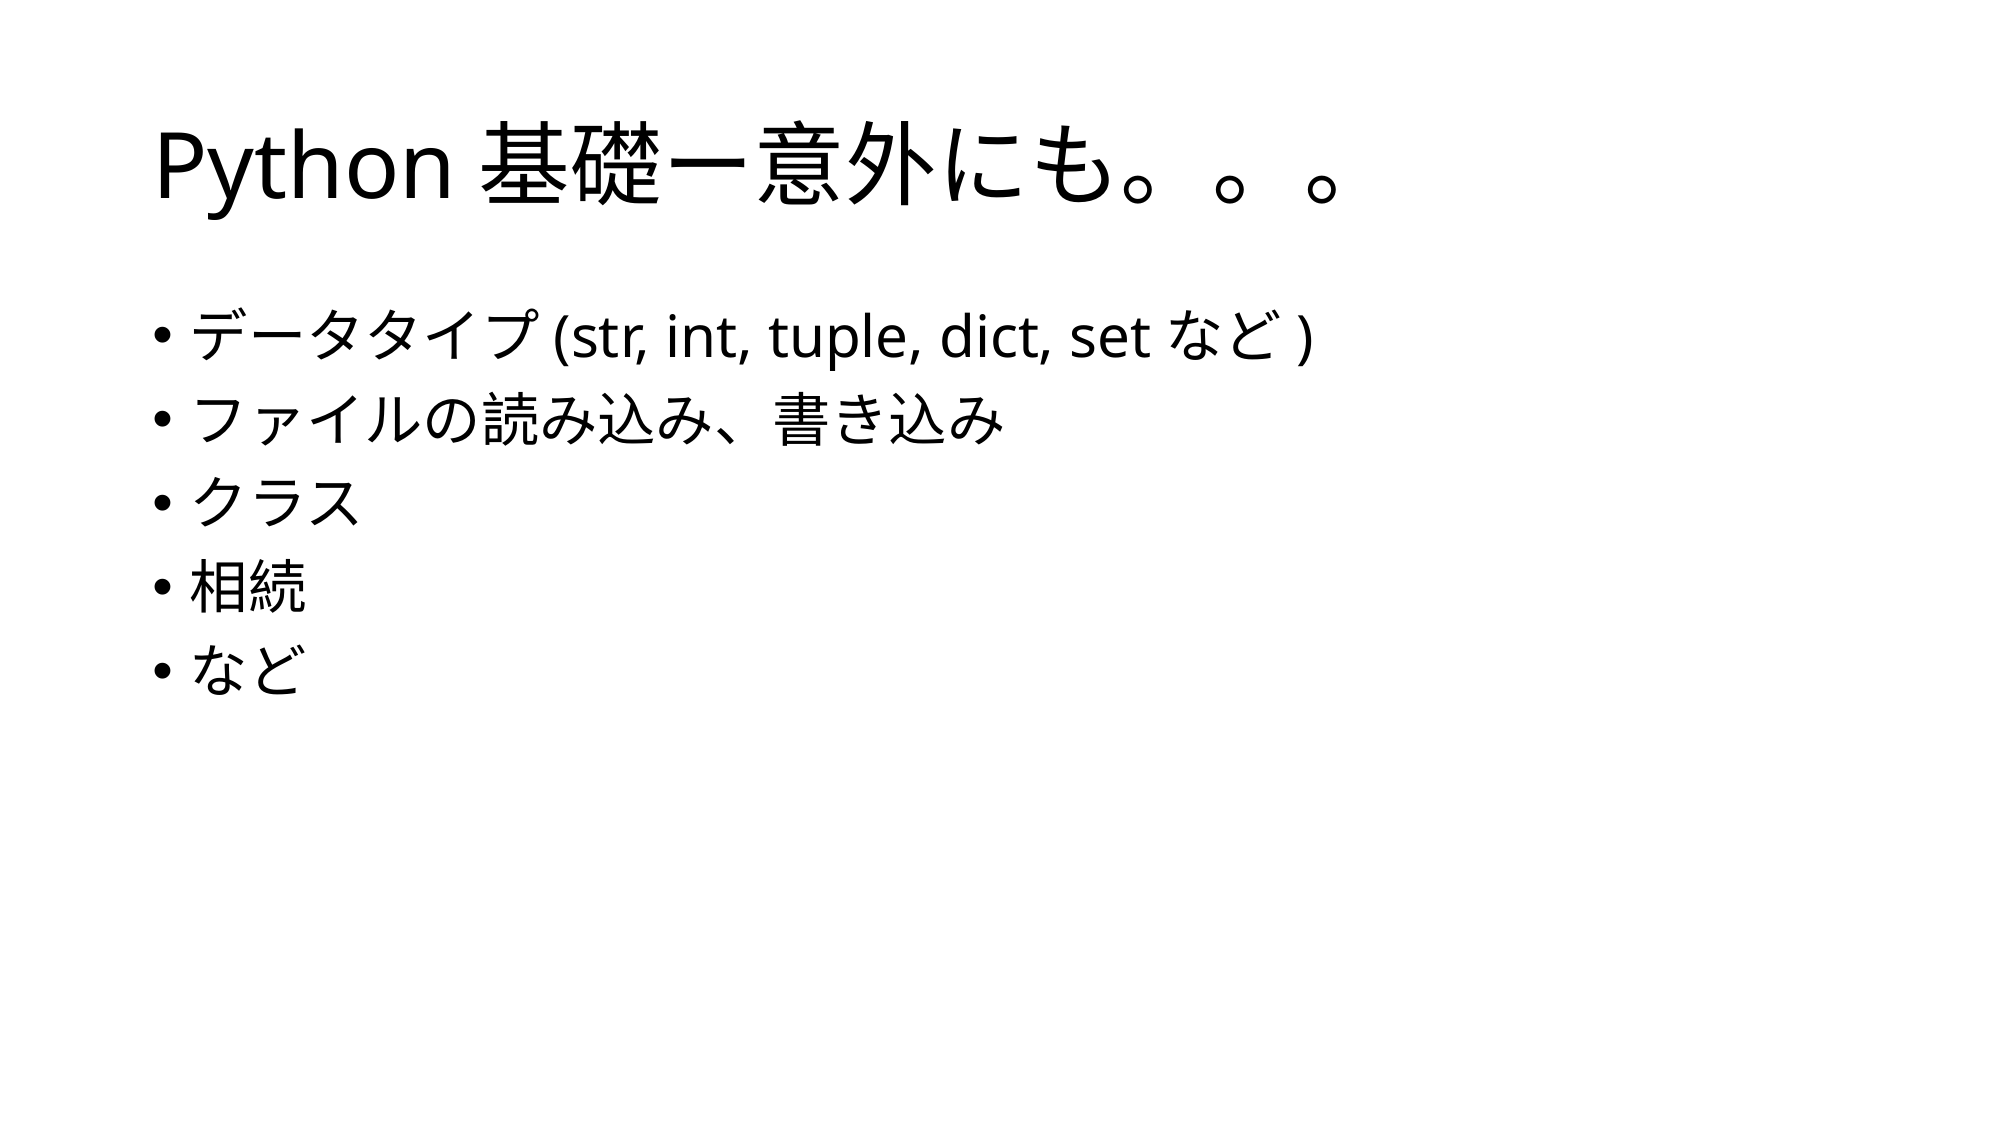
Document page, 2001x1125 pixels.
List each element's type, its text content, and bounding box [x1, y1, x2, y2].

title Python基礎ー意外にも。。。 [137, 59, 1863, 278]
list データタイプ(str, int, tuple, dict, setなど) ファイルの読み込み、書き込み クラス 相続 など [137, 299, 1863, 1014]
